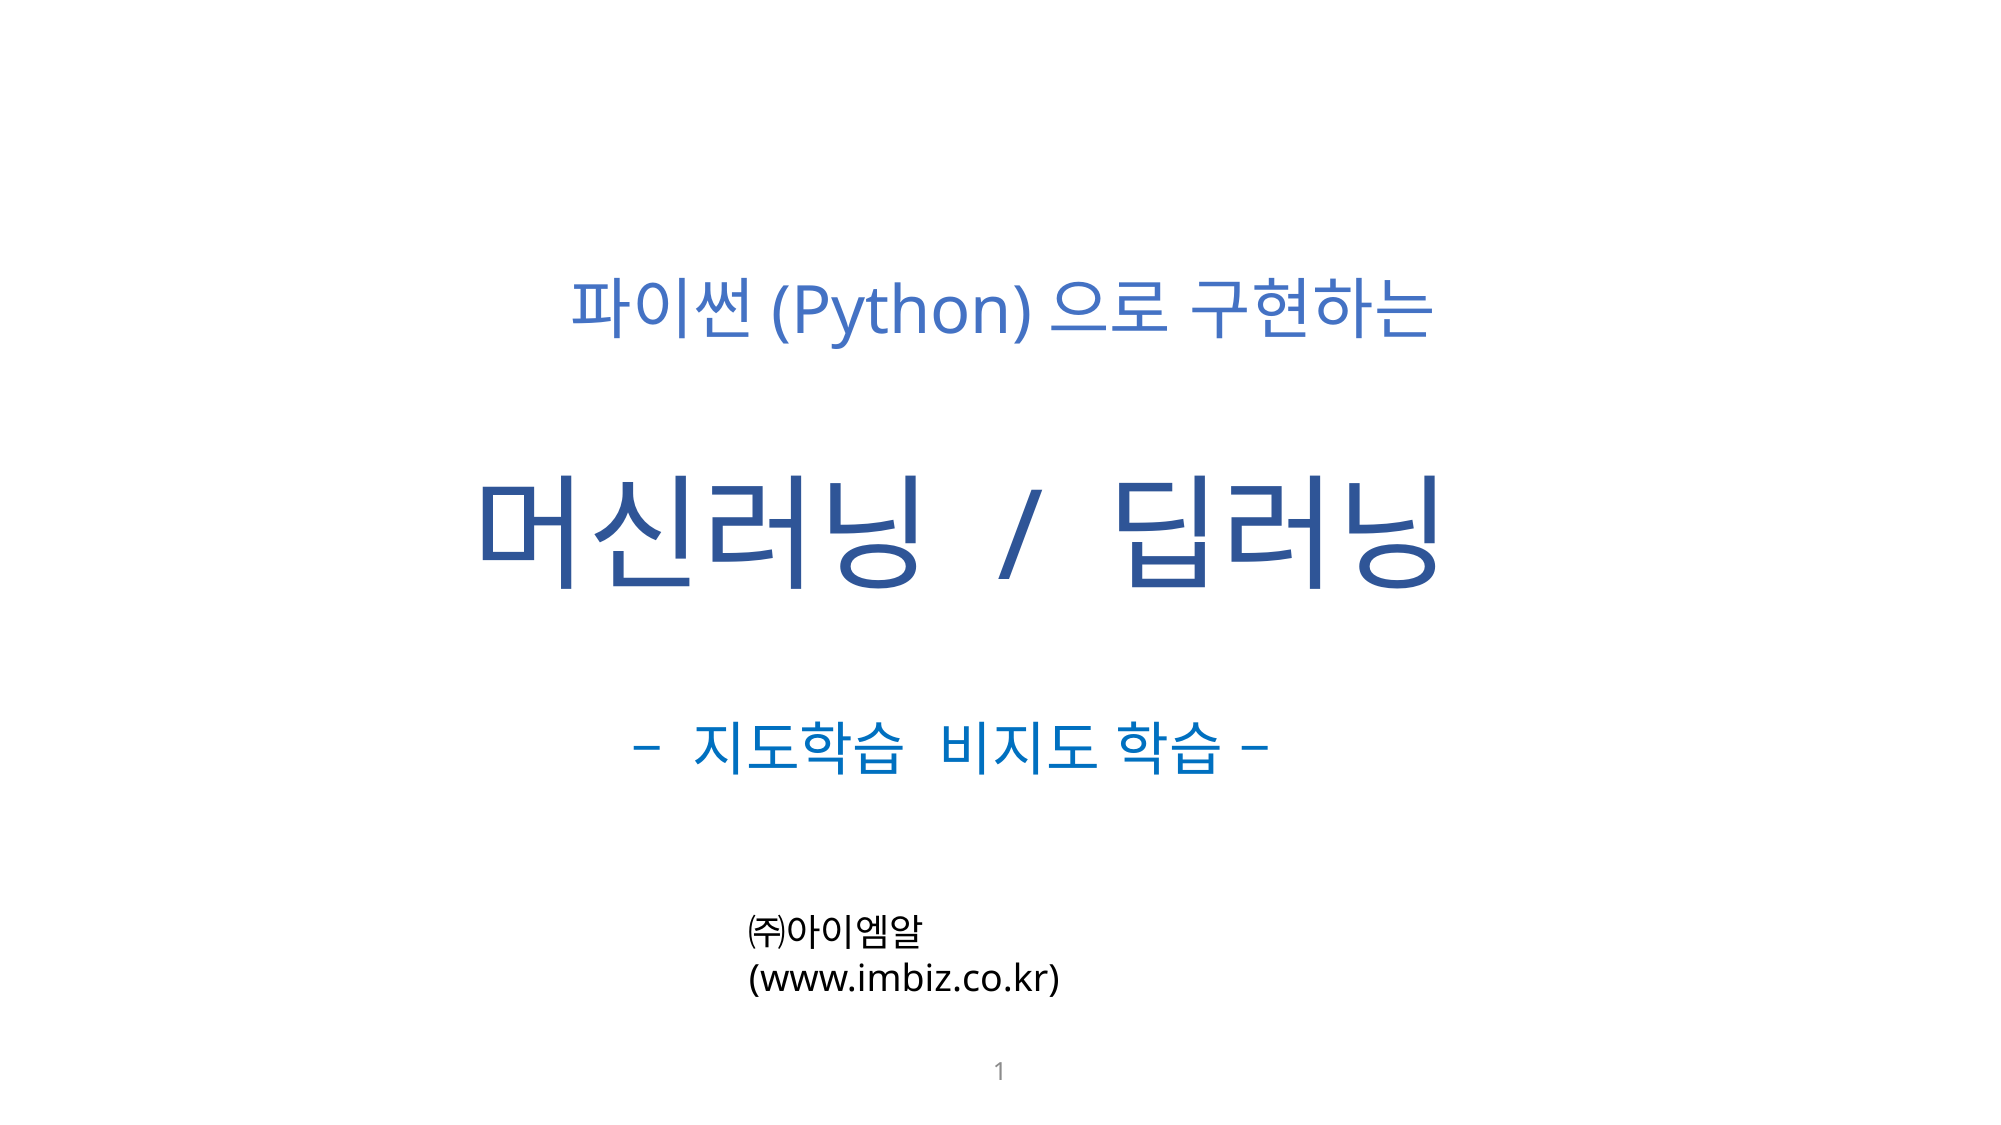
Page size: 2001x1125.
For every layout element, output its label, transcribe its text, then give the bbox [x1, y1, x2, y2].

text_box 머신러닝 / 딥러닝 [458, 446, 1551, 612]
text_box 파이썬(Python)으로 구현하는 [485, 259, 1522, 355]
footer 1 [662, 1042, 1338, 1103]
text_box ㈜아이엠알 (www.imbiz.co.kr) [733, 902, 1264, 1007]
